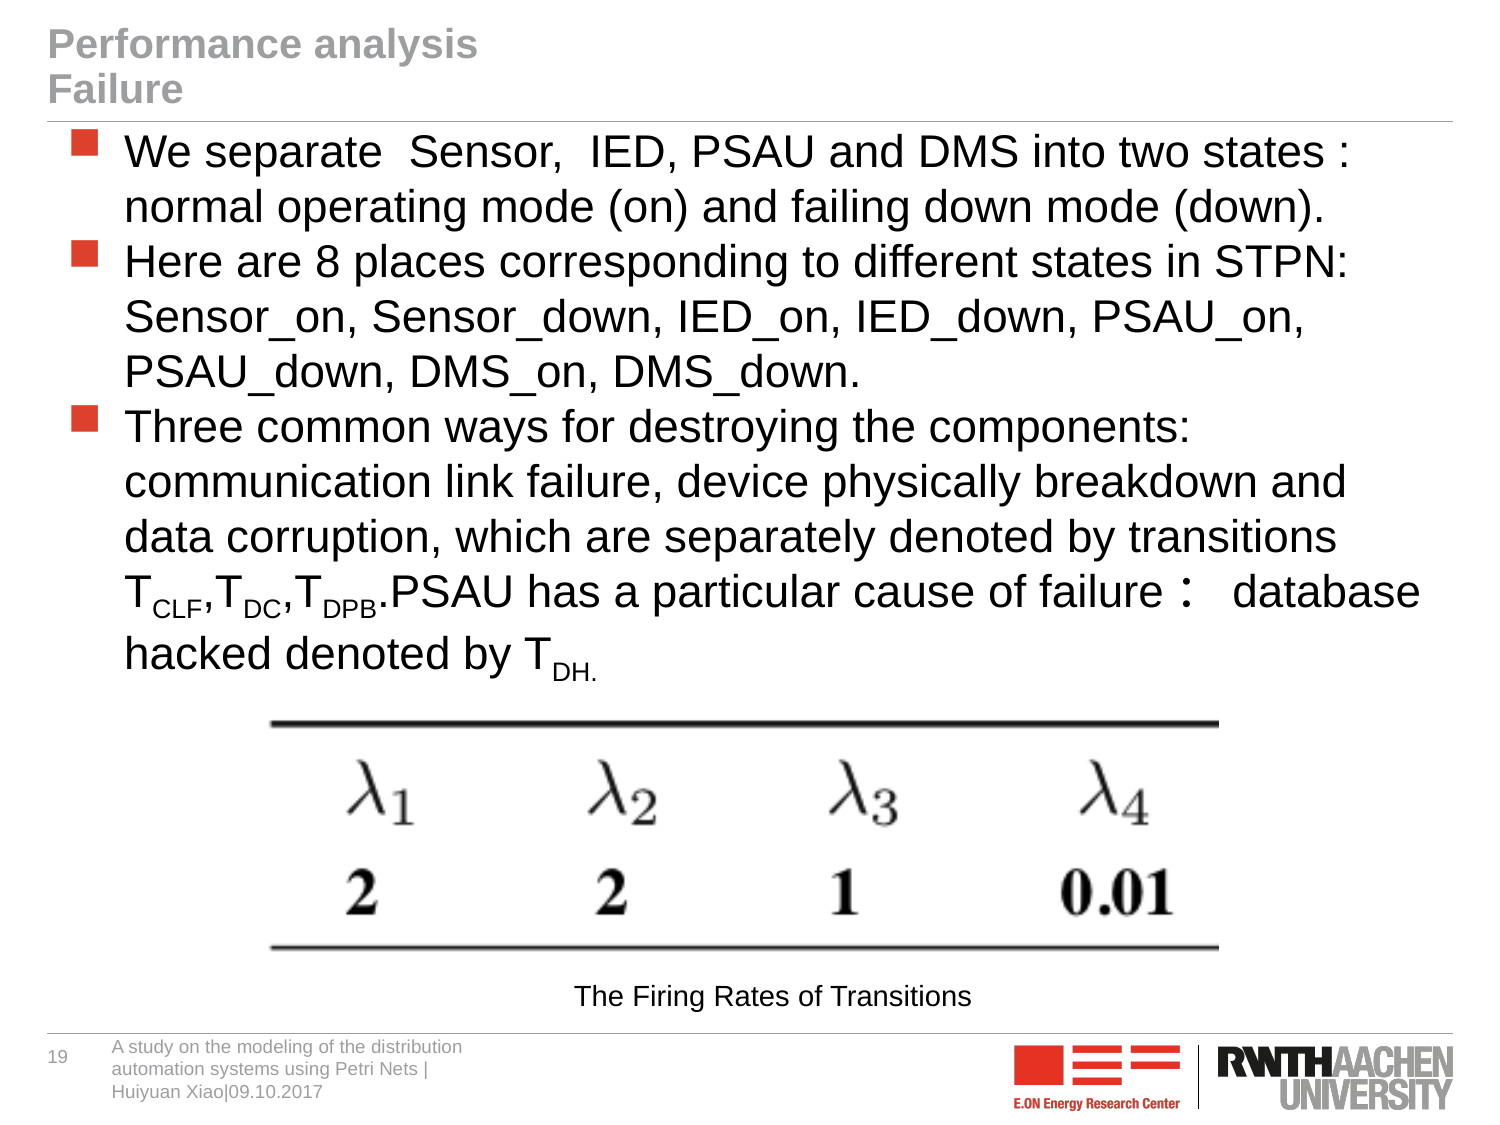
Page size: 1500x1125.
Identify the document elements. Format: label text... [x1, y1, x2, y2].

picture [253, 685, 1219, 971]
picture [1013, 1045, 1180, 1112]
title Performance analysis Failure [47, 23, 1453, 113]
picture [1218, 1046, 1453, 1111]
list We separate Sensor, IED, PSAU and DMS into two states : normal operating mode (on) and failing down mode (down). Here are 8 places corresponding to different states in STPN: Sensor_on, Sensor_down, IED_on, IED_down, PSAU_on, PSAU_down, DMS_on, DMS_down. Three common ways for destroying the components: communication link failure, device physically breakdown and data corruption, which are separately denoted by transitions TCLF,TDC,TDPB.PSAU has a particular cause of failure：database hacked denoted by TDH. [67, 121, 1440, 712]
text_box The Firing Rates of Transitions [573, 977, 981, 1013]
